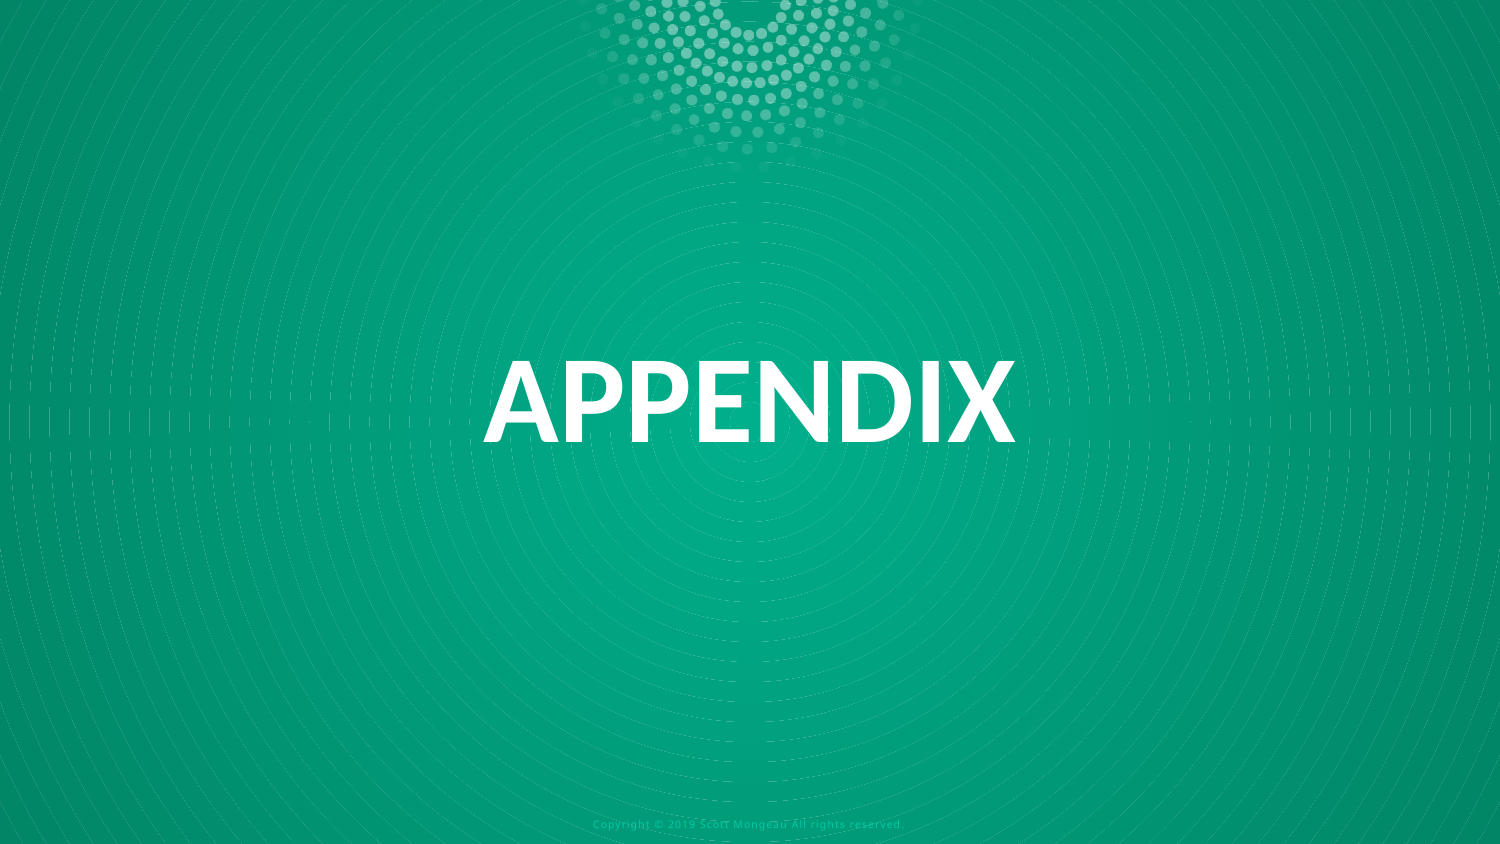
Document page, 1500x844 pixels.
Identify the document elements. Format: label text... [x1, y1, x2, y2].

title APPENDIX [0, 308, 1500, 475]
picture [576, 0, 924, 181]
